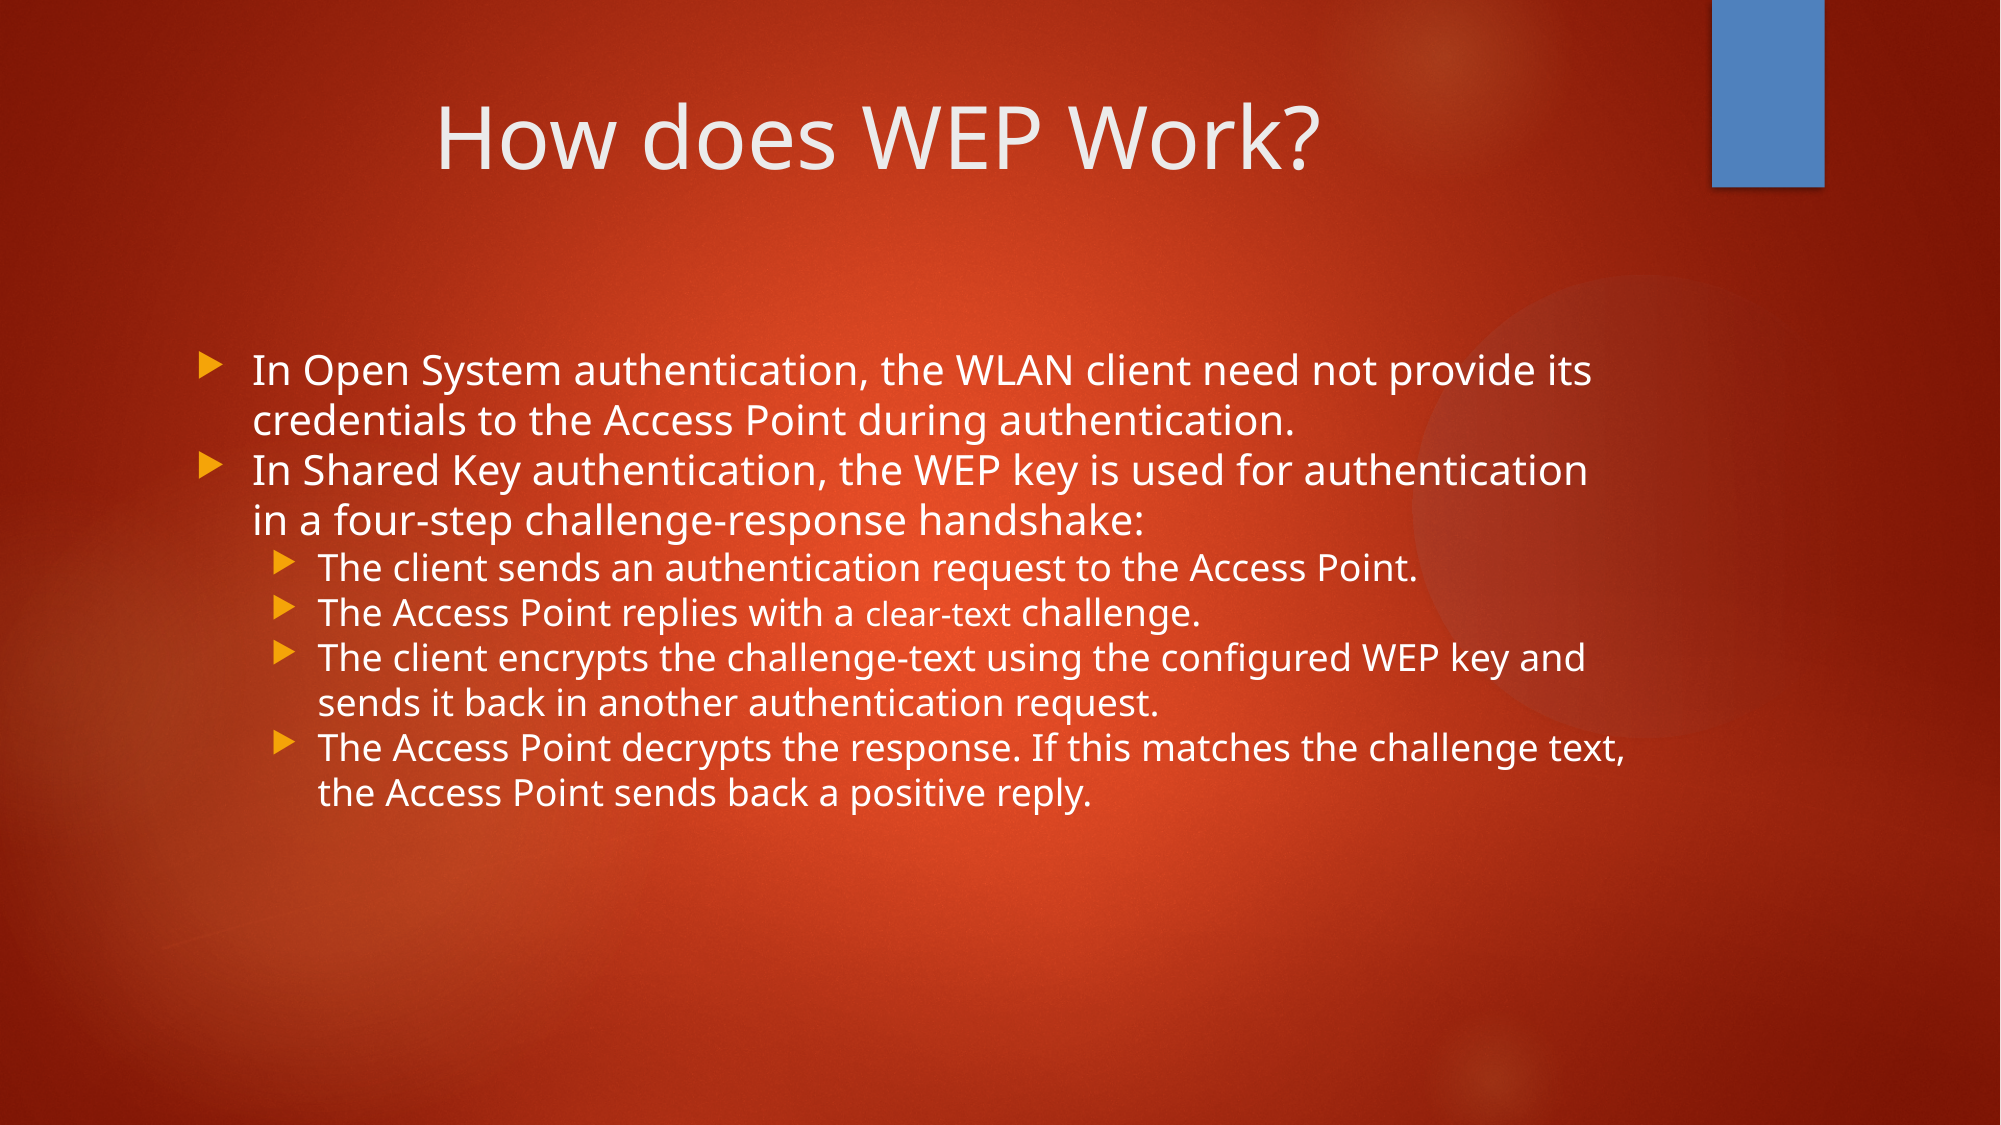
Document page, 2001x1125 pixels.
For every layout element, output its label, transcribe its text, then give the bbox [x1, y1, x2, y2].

text_box How does WEP Work? [106, 74, 1649, 304]
text_box In Open System authentication, the WLAN client need not provide its credentials to the Access Point during authentication. In Shared Key authentication, the WEP key is used for authentication in a four-step challenge-response handshake: The client sends an authentication request to the Access Point. The Access Point replies with a clear-text challenge. The client encrypts the challenge-text using the configured WEP key and sends it back in another authentication request. The Access Point decrypts the response. If this matches the challenge text, the Access Point sends back a positive reply. [181, 336, 1649, 1025]
picture [0, 0, 2001, 1125]
